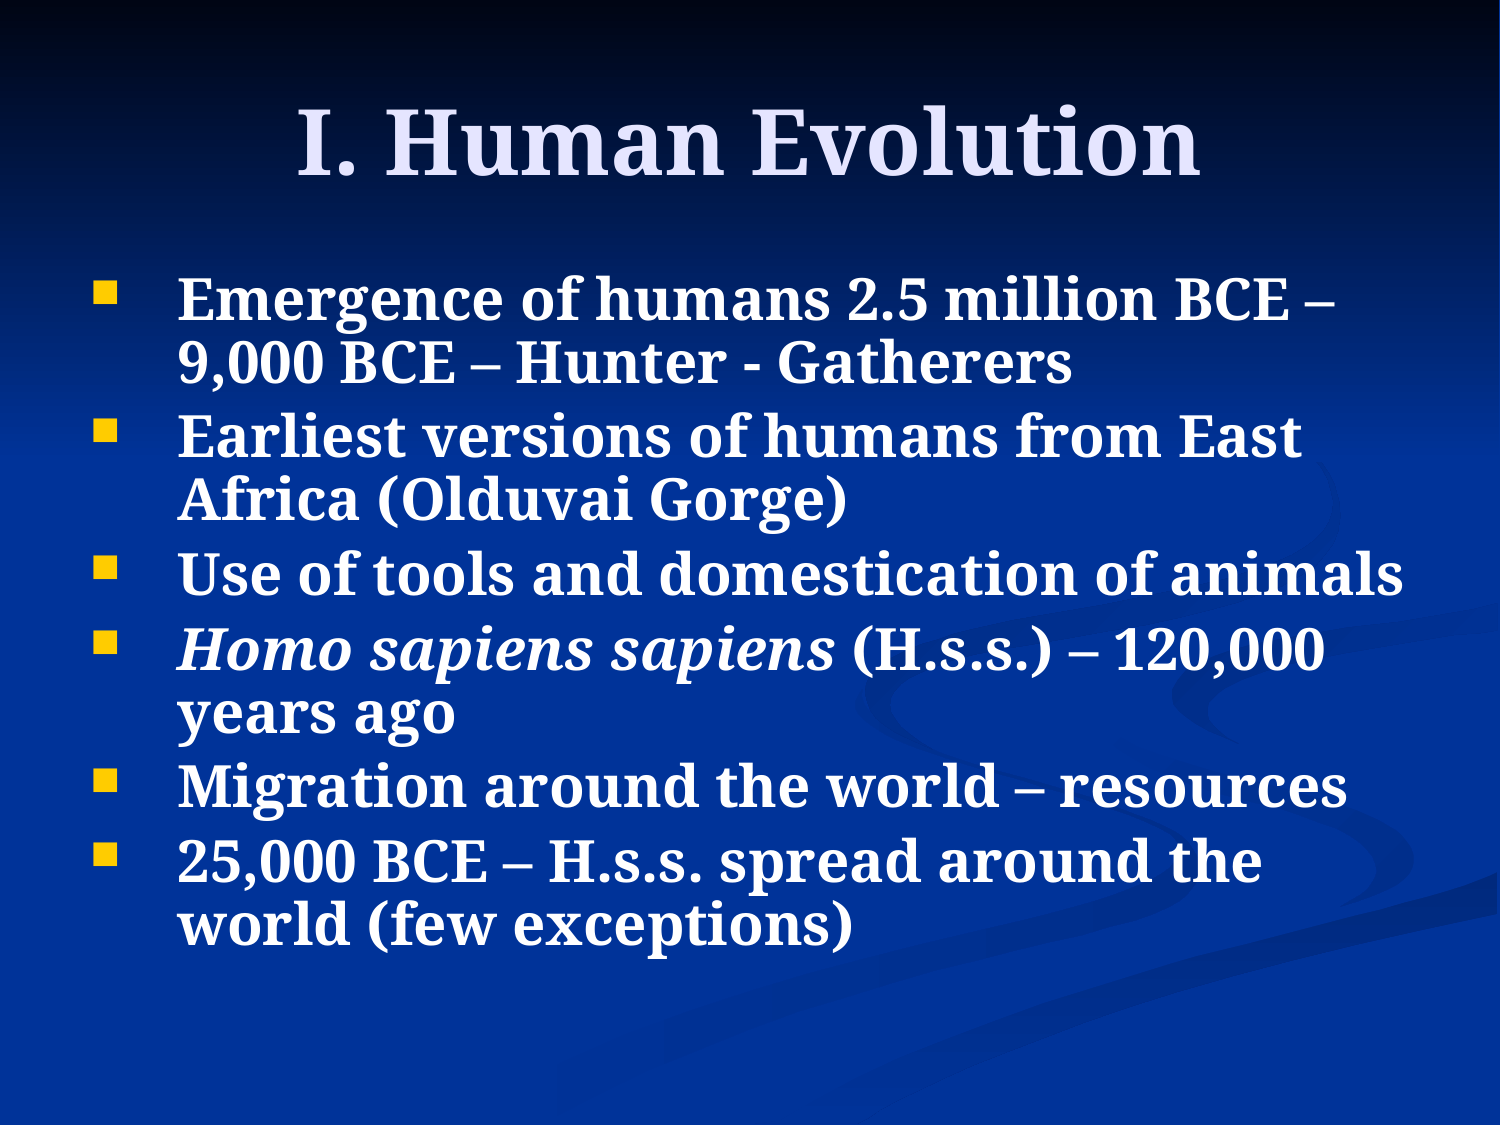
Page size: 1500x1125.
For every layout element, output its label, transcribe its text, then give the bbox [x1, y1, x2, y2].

list Emergence of humans 2.5 million BCE – 9,000 BCE – Hunter - Gatherers Earliest versions of humans from East Africa (Olduvai Gorge) Use of tools and domestication of animals Homo sapiens sapiens (H.s.s.) – 120,000 years ago Migration around the world – resources 25,000 BCE – H.s.s. spread around the world (few exceptions) [74, 262, 1426, 1006]
title I. Human Evolution [74, 44, 1426, 233]
